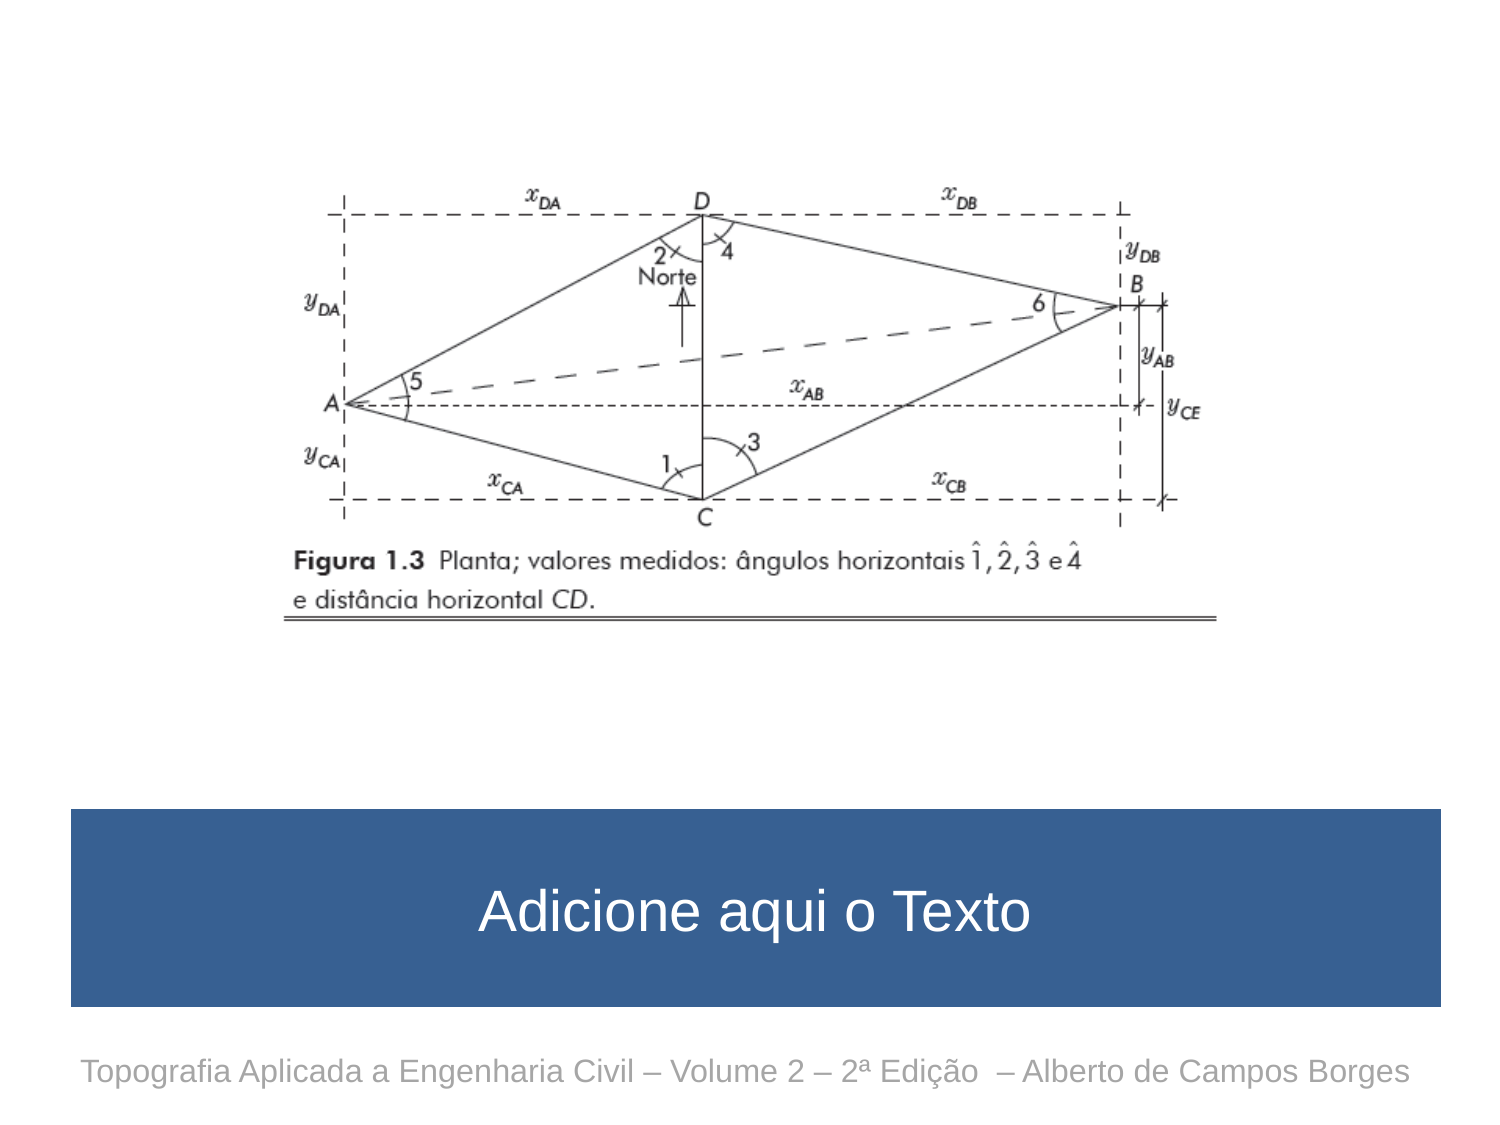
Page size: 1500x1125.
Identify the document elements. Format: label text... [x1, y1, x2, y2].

text_box Adicione aqui o Texto [70, 808, 1442, 1008]
picture [278, 172, 1234, 630]
footer Topografia Aplicada a Engenharia Civil – Volume 2 – 2ª Edição – Alberto de Campos Borges [0, 1042, 1500, 1103]
